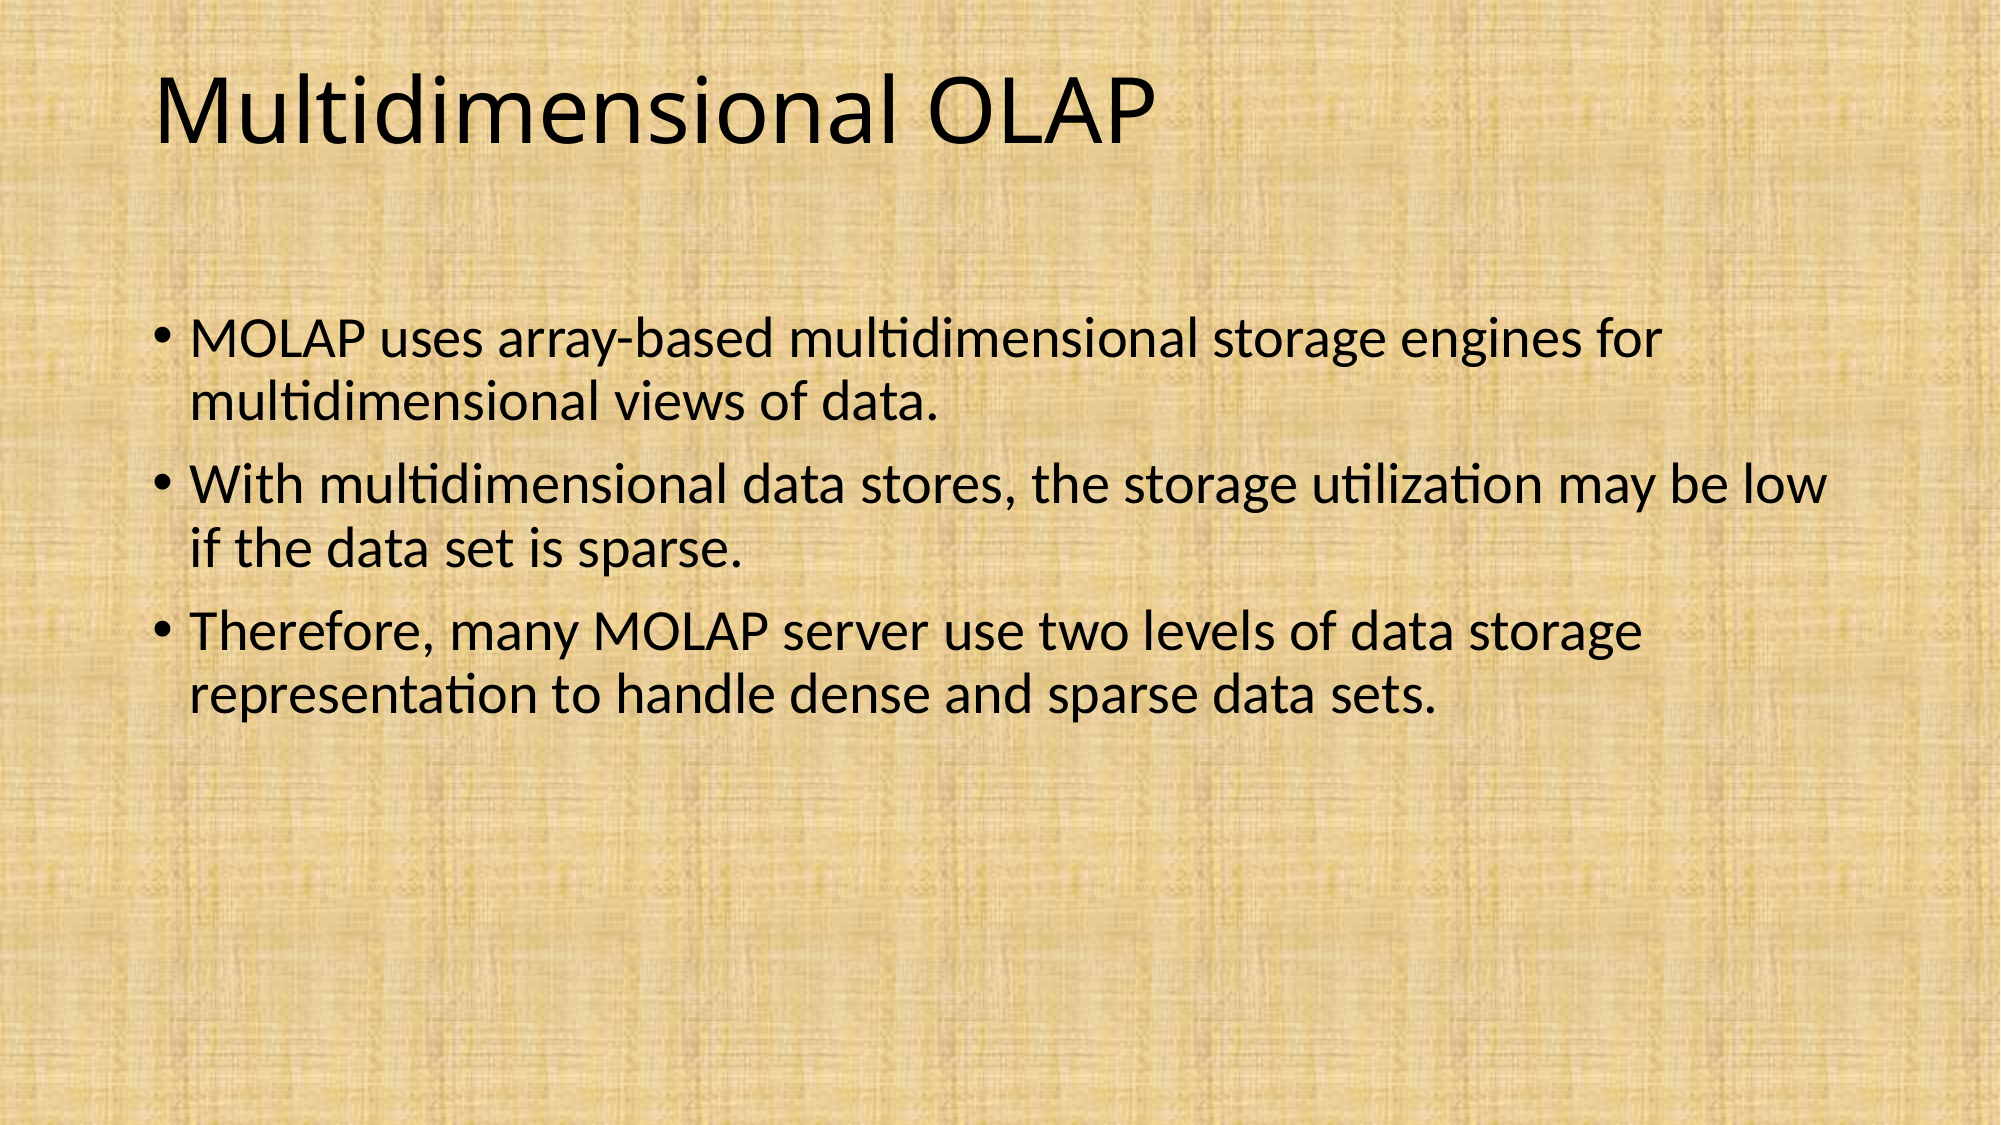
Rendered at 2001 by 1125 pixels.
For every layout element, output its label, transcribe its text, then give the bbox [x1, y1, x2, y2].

list MOLAP uses array-based multidimensional storage engines for multidimensional views of data. With multidimensional data stores, the storage utilization may be low if the data set is sparse. Therefore, many MOLAP server use two levels of data storage representation to handle dense and sparse data sets. [137, 299, 1863, 1014]
title Multidimensional OLAP [137, 59, 1863, 278]
picture [0, 0, 2001, 1125]
